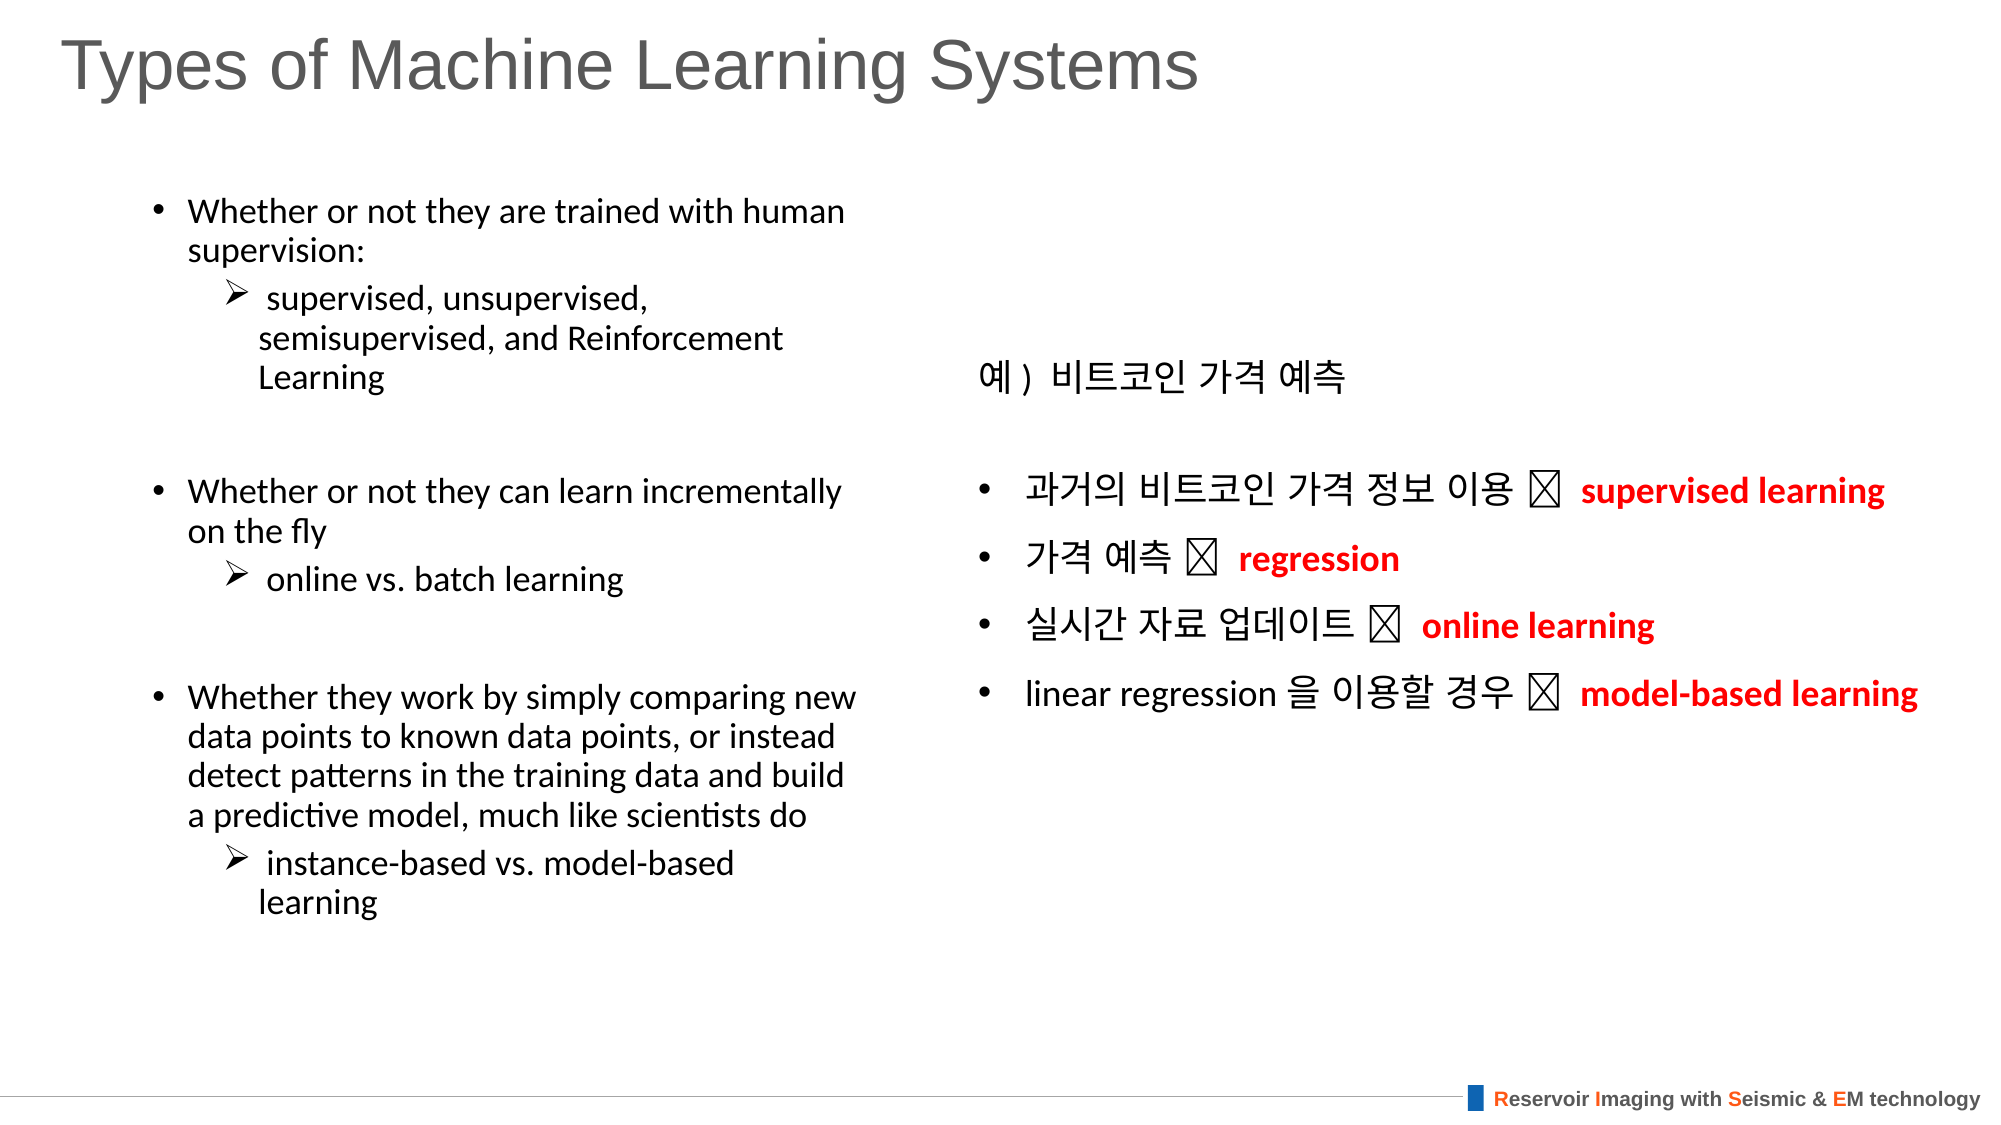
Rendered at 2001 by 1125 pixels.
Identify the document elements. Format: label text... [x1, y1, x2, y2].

list Whether or not they are trained with human supervision: supervised, unsupervised, semisupervised, and Reinforcement Learning Whether or not they can learn incrementally on the fly online vs. batch learning Whether they work by simply comparing new data points to known data points, or instead detect patterns in the training data and build a predictive model, much like scientists do instance-based vs. model-based learning [137, 184, 874, 970]
text_box 예) 비트코인 가격 예측 과거의 비트코인 가격 정보 이용  supervised learning 가격 예측  regression 실시간 자료 업데이트  online learning linear regression을 이용할 경우  model-based learning [963, 346, 1974, 857]
title Types of Machine Learning Systems [45, 0, 1771, 134]
